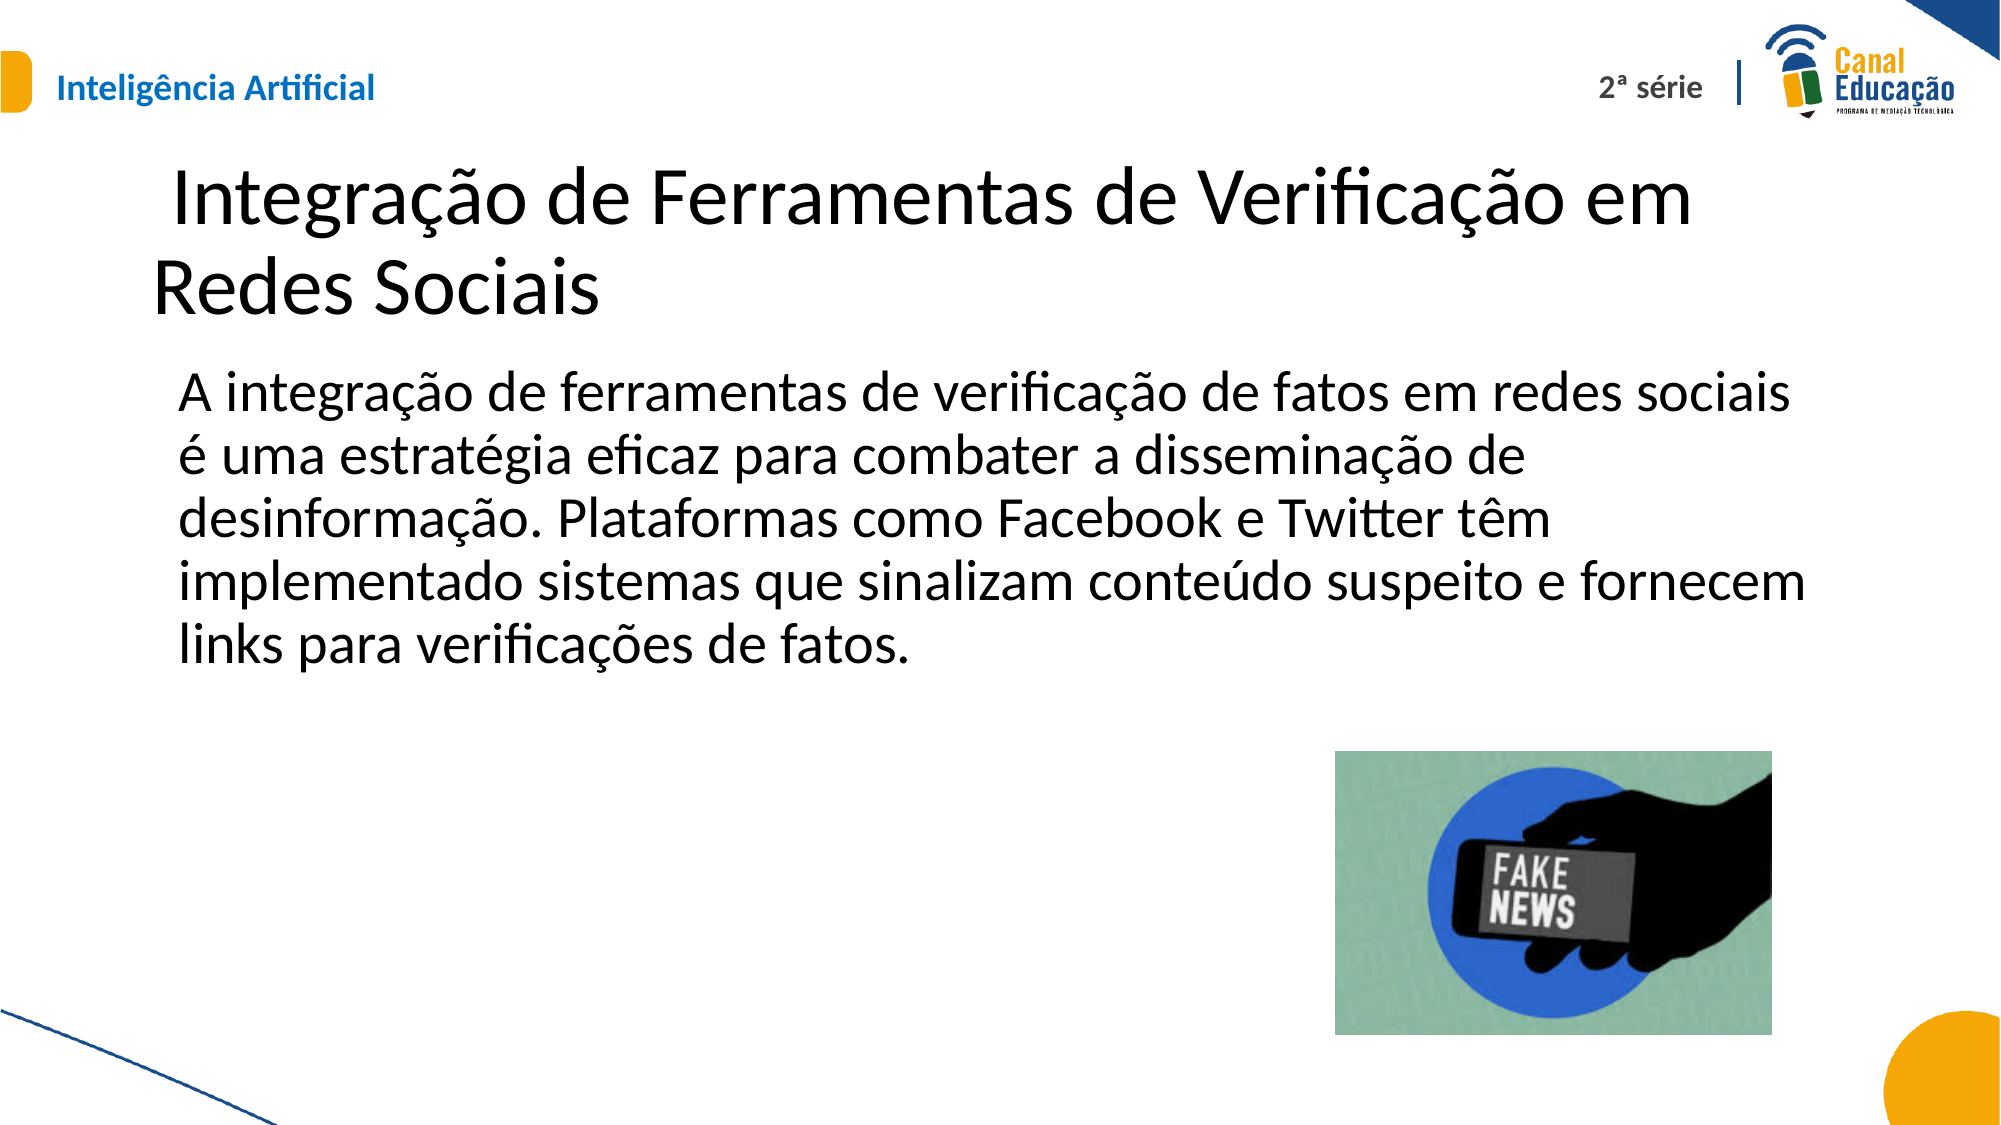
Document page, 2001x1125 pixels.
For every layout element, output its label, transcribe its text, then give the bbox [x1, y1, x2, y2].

picture [1335, 751, 1772, 1035]
title Integração de Ferramentas de Verificação em Redes Sociais [137, 145, 1863, 278]
list A integração de ferramentas de verificação de fatos em redes sociais é uma estratégia eficaz para combater a disseminação de desinformação. Plataformas como Facebook e Twitter têm implementado sistemas que sinalizam conteúdo suspeito e fornecem links para verificações de fatos. [164, 353, 1840, 1036]
